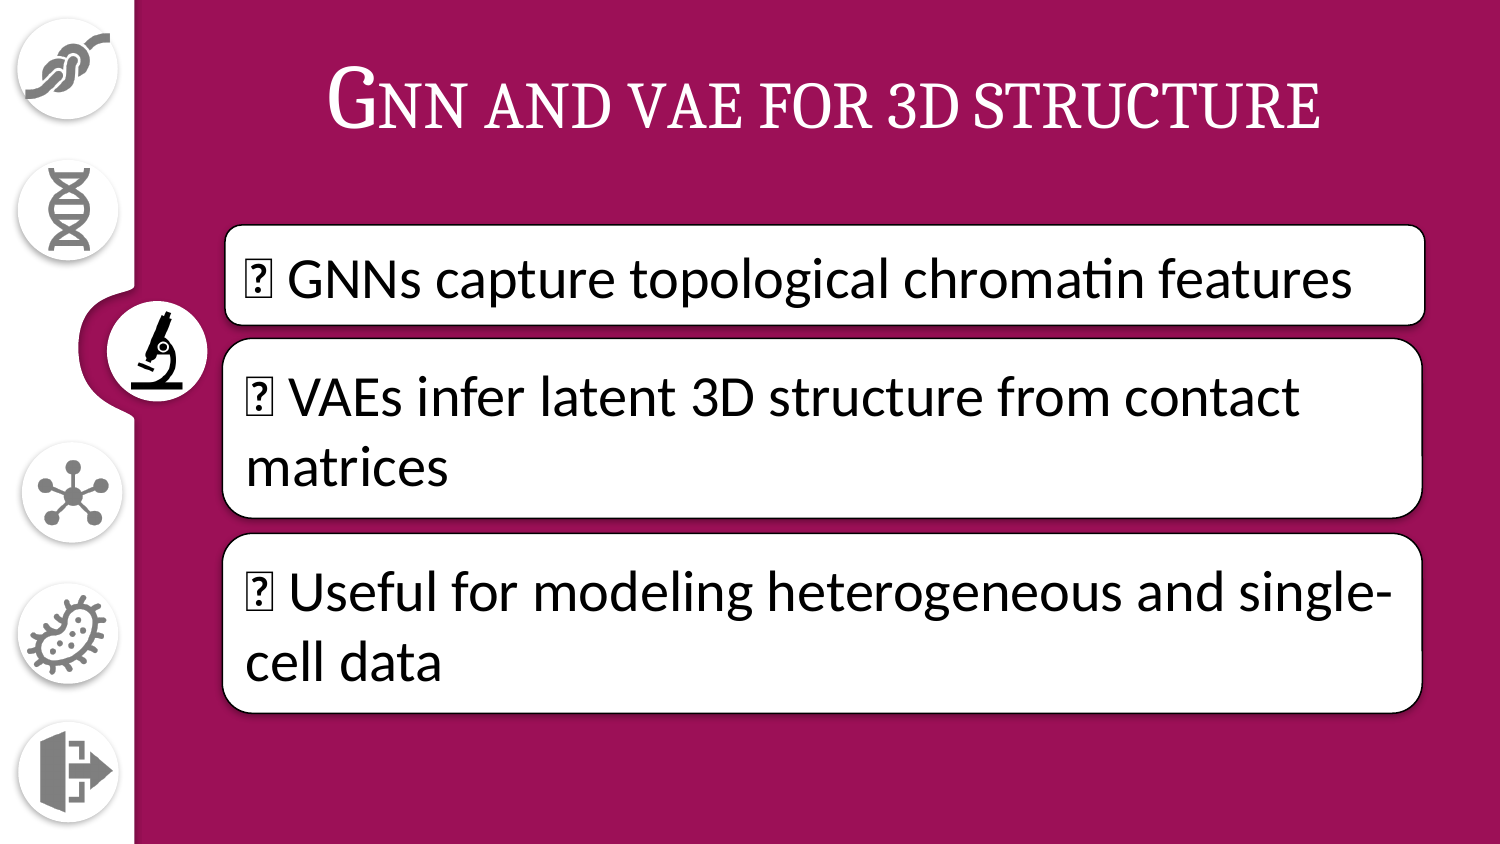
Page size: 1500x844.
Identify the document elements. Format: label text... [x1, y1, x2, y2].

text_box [106, 300, 208, 402]
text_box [17, 721, 121, 823]
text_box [17, 583, 119, 684]
text_box 💡 Useful for modeling heterogeneous and single-cell data [221, 532, 1424, 715]
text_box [17, 159, 119, 261]
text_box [17, 18, 118, 120]
text_box GNN AND VAE FOR 3D STRUCTURE [313, 29, 1337, 155]
text_box 🧠 GNNs capture topological chromatin features [224, 224, 1426, 327]
text_box 🔄 VAEs infer latent 3D structure from contact matrices [221, 337, 1424, 520]
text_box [21, 441, 123, 543]
text_box [0, 0, 136, 844]
